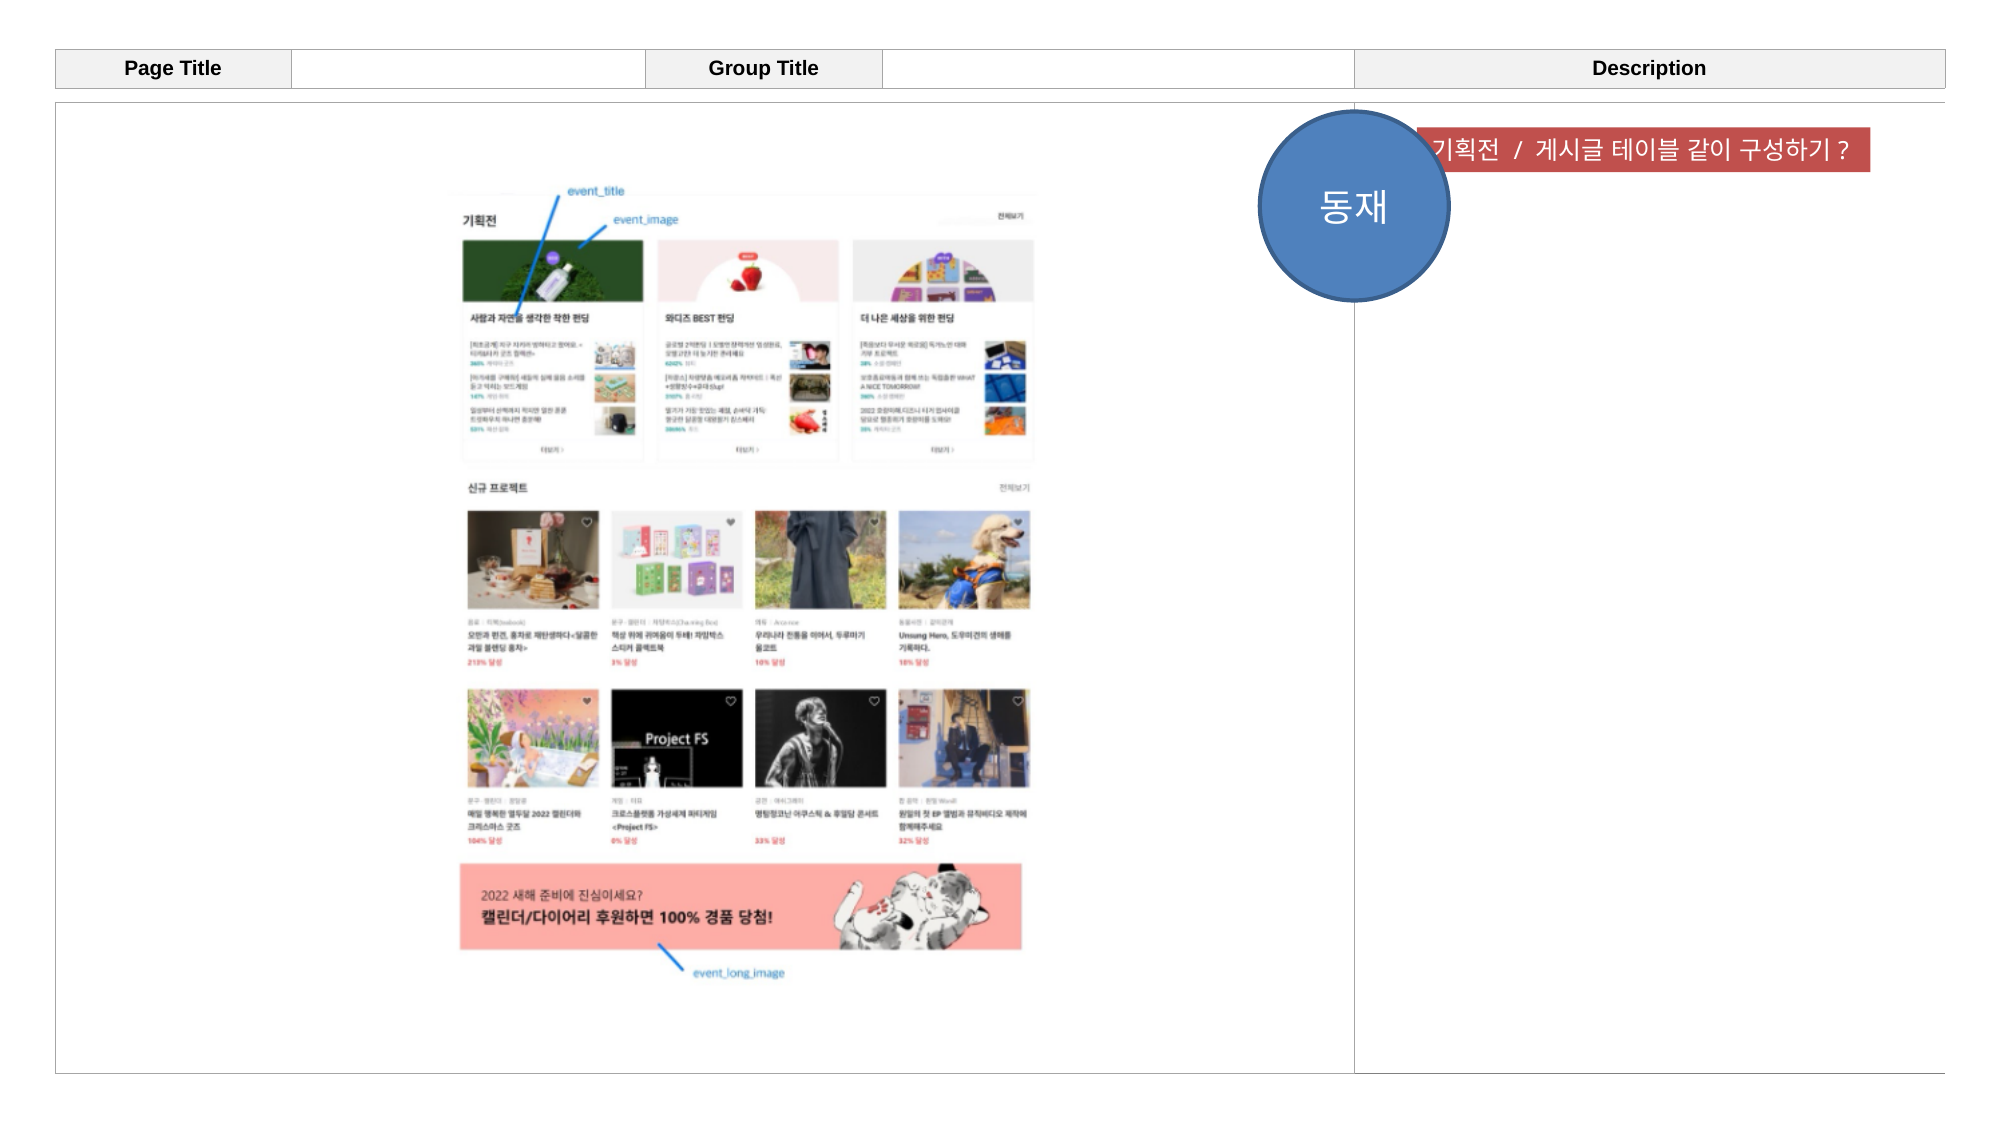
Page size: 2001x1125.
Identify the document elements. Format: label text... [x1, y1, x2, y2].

text_box 동재 [1257, 109, 1451, 303]
text_box 기획전 / 게시글 테이블 같이 구성하기? [1416, 127, 1871, 173]
picture [397, 125, 1095, 1037]
